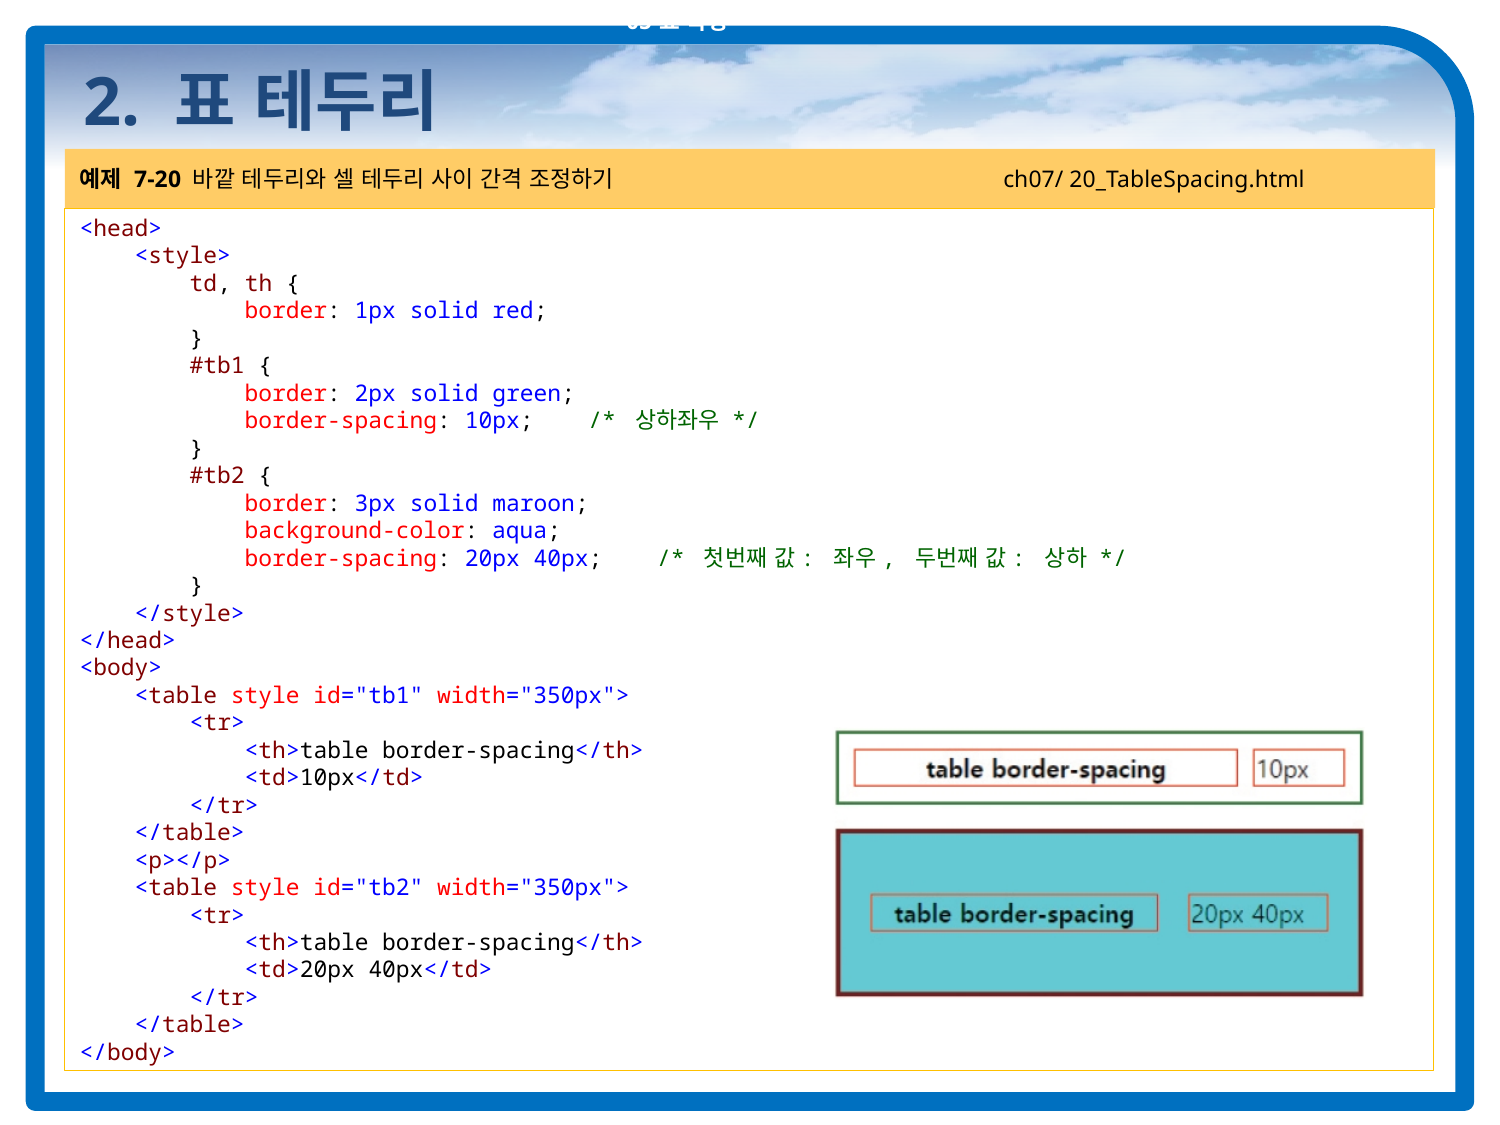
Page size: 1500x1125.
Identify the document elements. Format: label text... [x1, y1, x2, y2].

picture [832, 727, 1372, 1000]
title 2. 표 테두리 [68, 35, 1419, 147]
text_box 05 표 속성 [0, 0, 743, 43]
text_box 예제 7-20 바깥 테두리와 셀 테두리 사이 간격 조정하기 ch07/ 20_TableSpacing.html [63, 147, 1437, 210]
text_box <head> <style> td, th { border: 1px solid red; } #tb1 { border: 2px solid green; border-spacing: 10px; /* 상하좌우 */ } #tb2 { border: 3px solid maroon; background-color: aqua; border-spacing: 20px 40px; /* 첫번째 값: 좌우, 두번째 값: 상하 */ } </style> </head> <body> <table style id="tb1" width="350px"> <tr> <th>table border-spacing</th> <td>10px</td> </tr> </table> <p></p> <table style id="tb2" width="350px"> <tr> <th>table border-spacing</th> <td>20px 40px</td> </tr> </table> </body> [63, 206, 1436, 1072]
